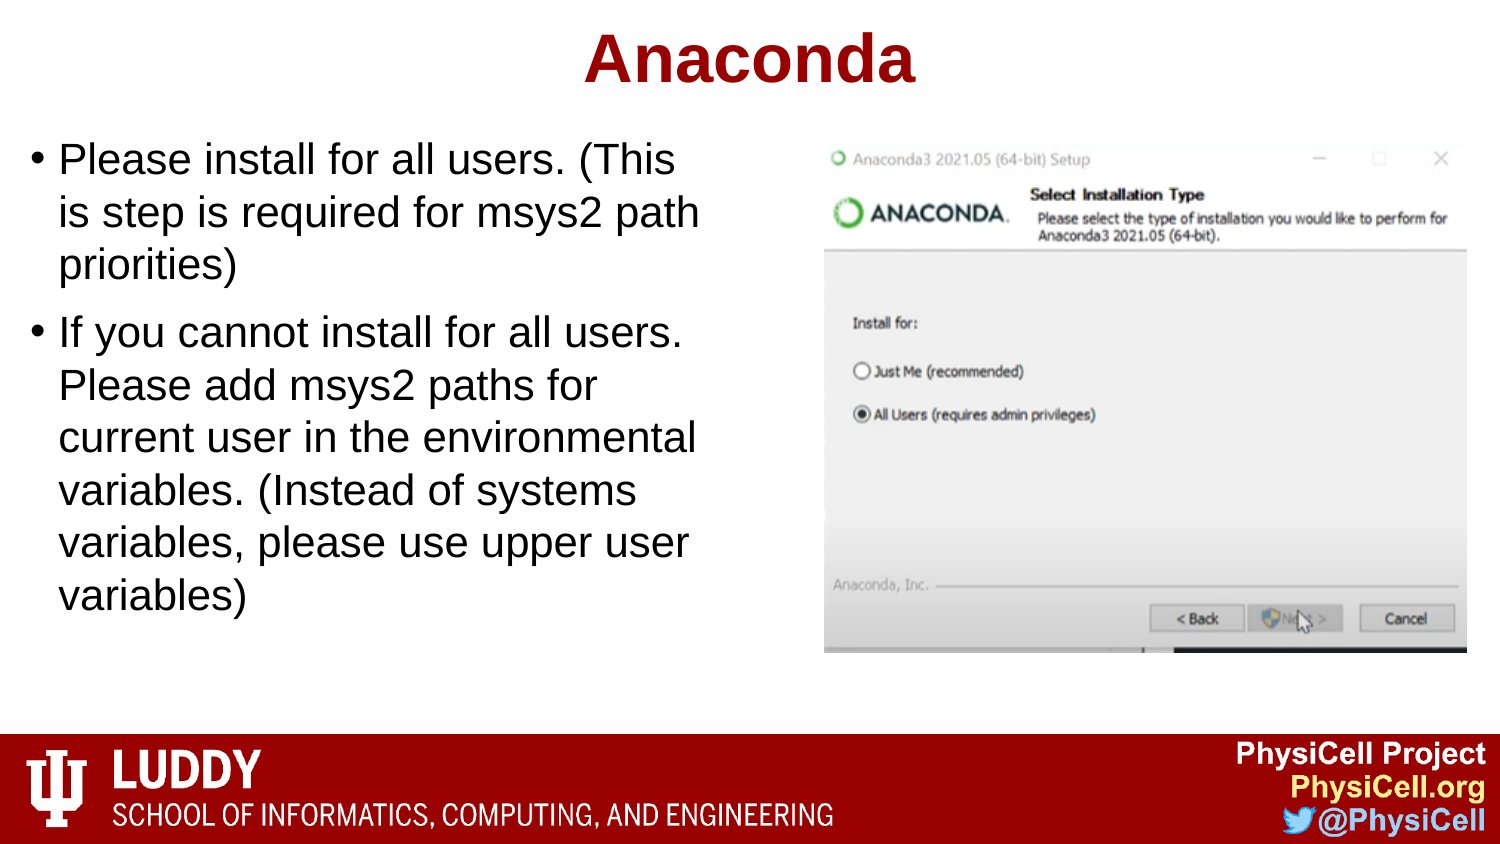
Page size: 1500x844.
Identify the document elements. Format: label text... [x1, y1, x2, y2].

list Please install for all users. (This is step is required for msys2 path priorities) If you cannot install for all users. Please add msys2 paths for current user in the environmental variables. (Instead of systems variables, please use upper user variables) [0, 123, 744, 739]
picture [0, 734, 1500, 844]
title Anaconda [0, 0, 1500, 121]
picture [823, 143, 1467, 653]
